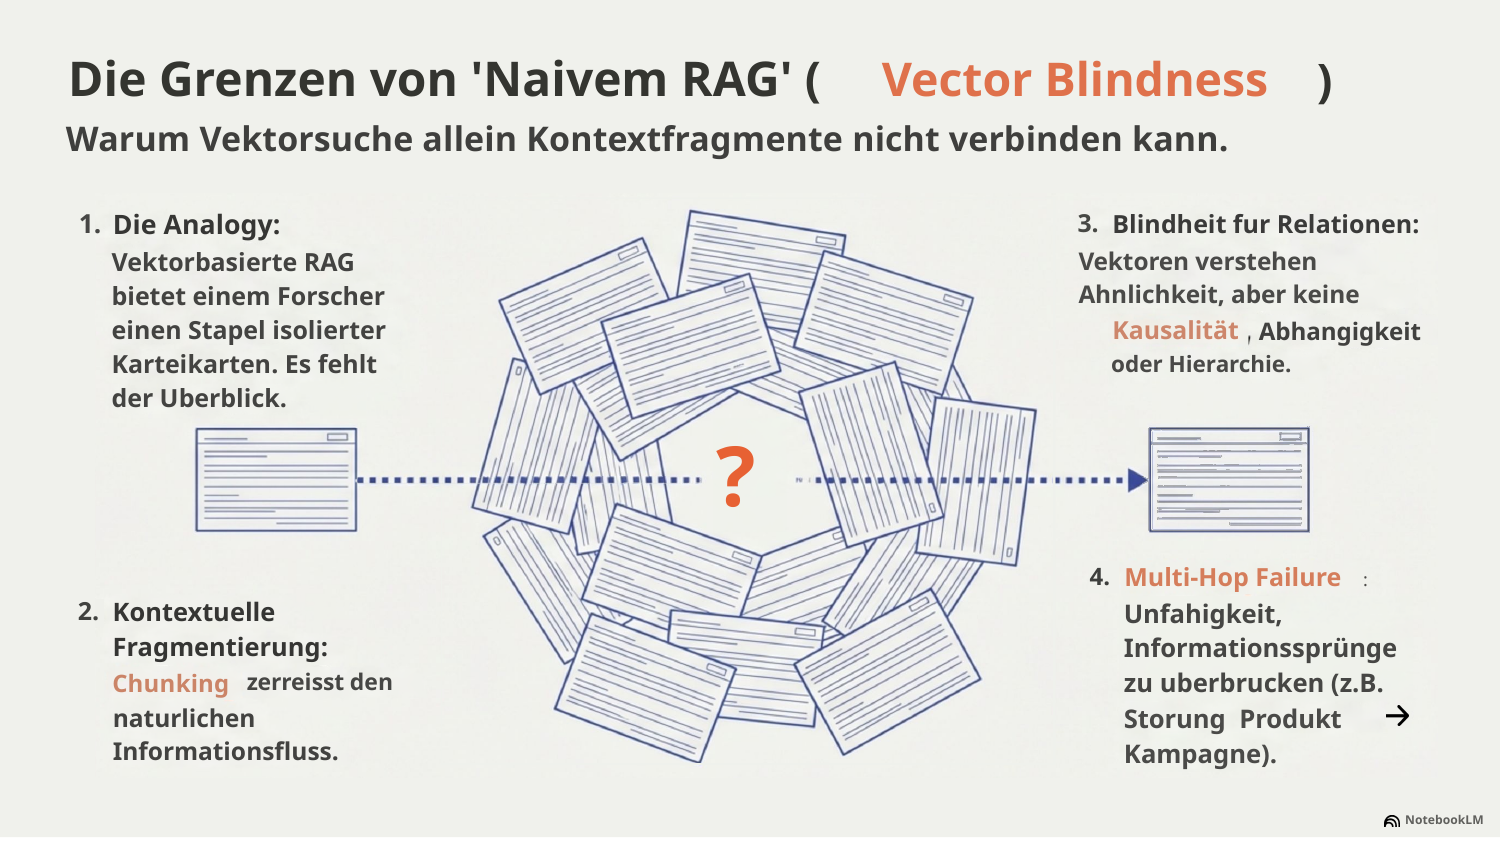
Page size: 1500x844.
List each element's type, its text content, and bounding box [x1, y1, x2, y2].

text_box Die Grenzen von 'Naivem RAG' ( [68, 45, 883, 111]
text_box 1. [78, 205, 95, 241]
text_box Warum Vektorsuche allein Kontextfragmente nicht verbinden kann. [65, 114, 1198, 162]
text_box NotebookLM [1405, 811, 1491, 829]
text_box [0, 0, 1500, 838]
text_box ) [1316, 47, 1339, 111]
picture [95, 193, 1438, 778]
picture [1384, 815, 1400, 827]
text_box Vector Blindness [881, 46, 1319, 110]
text_box 2. [77, 593, 95, 628]
